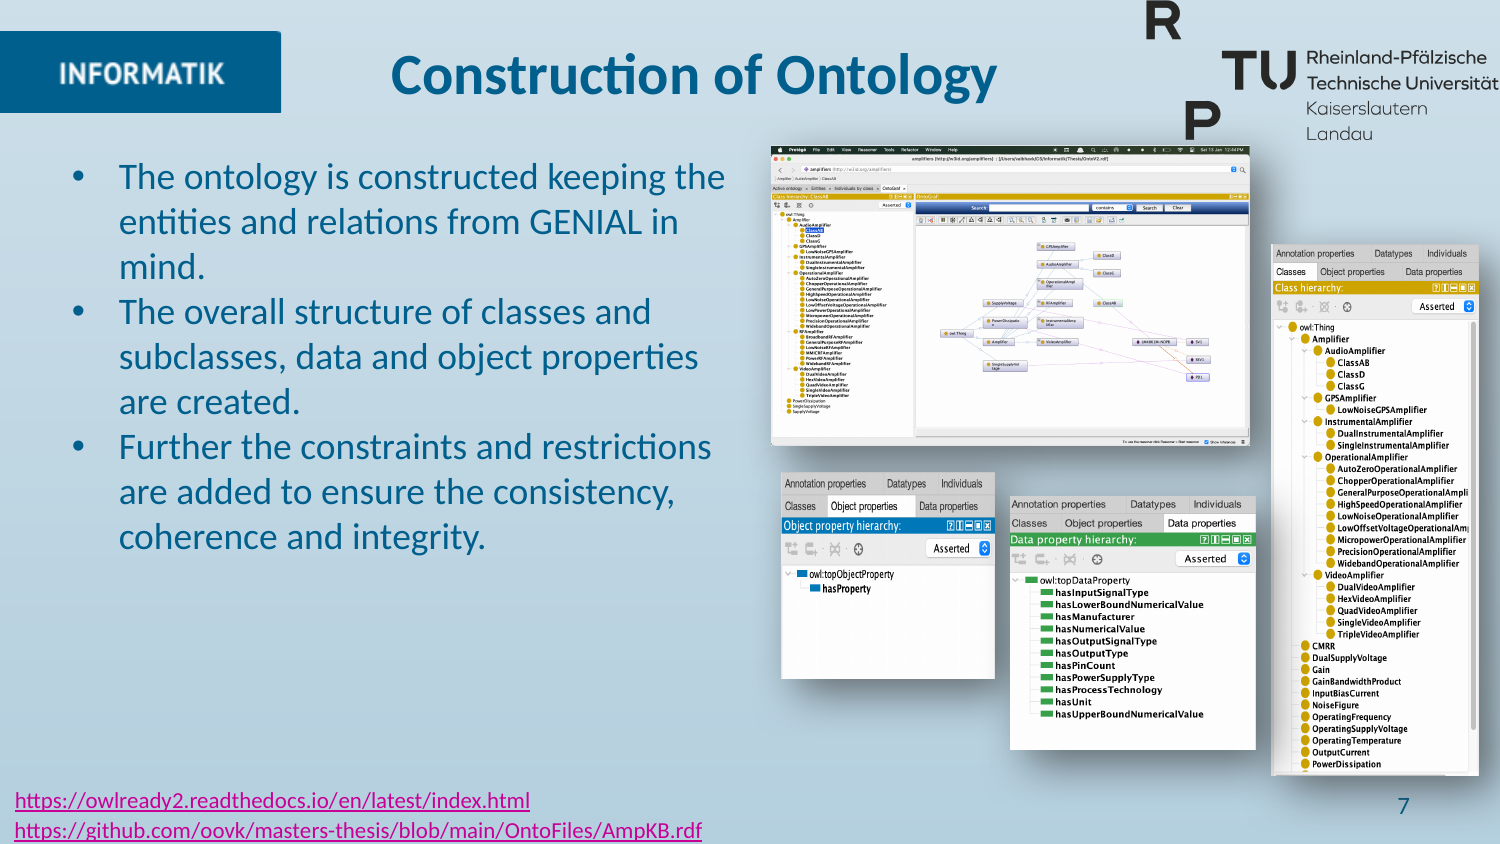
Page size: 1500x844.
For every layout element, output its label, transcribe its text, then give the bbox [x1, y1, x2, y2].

picture [1271, 244, 1479, 776]
picture [1010, 496, 1256, 751]
picture [780, 472, 995, 679]
picture [771, 144, 1251, 446]
text_box https://github.com/oovk/masters-thesis/blob/main/OntoFiles/AmpKB.rdf [0, 821, 772, 844]
title Construction of Ontology [152, 28, 1250, 118]
picture [1144, 0, 1500, 142]
slide_number 7 [1074, 798, 1425, 827]
subtitle The ontology is constructed keeping the entities and relations from GENIAL in mind. The overall structure of classes and subclasses, data and object properties are created. Further the constraints and restrictions are added to ensure the consistency, coherence and integrity. [57, 145, 750, 725]
text_box https://owlready2.readthedocs.io/en/latest/index.html [0, 778, 1050, 821]
